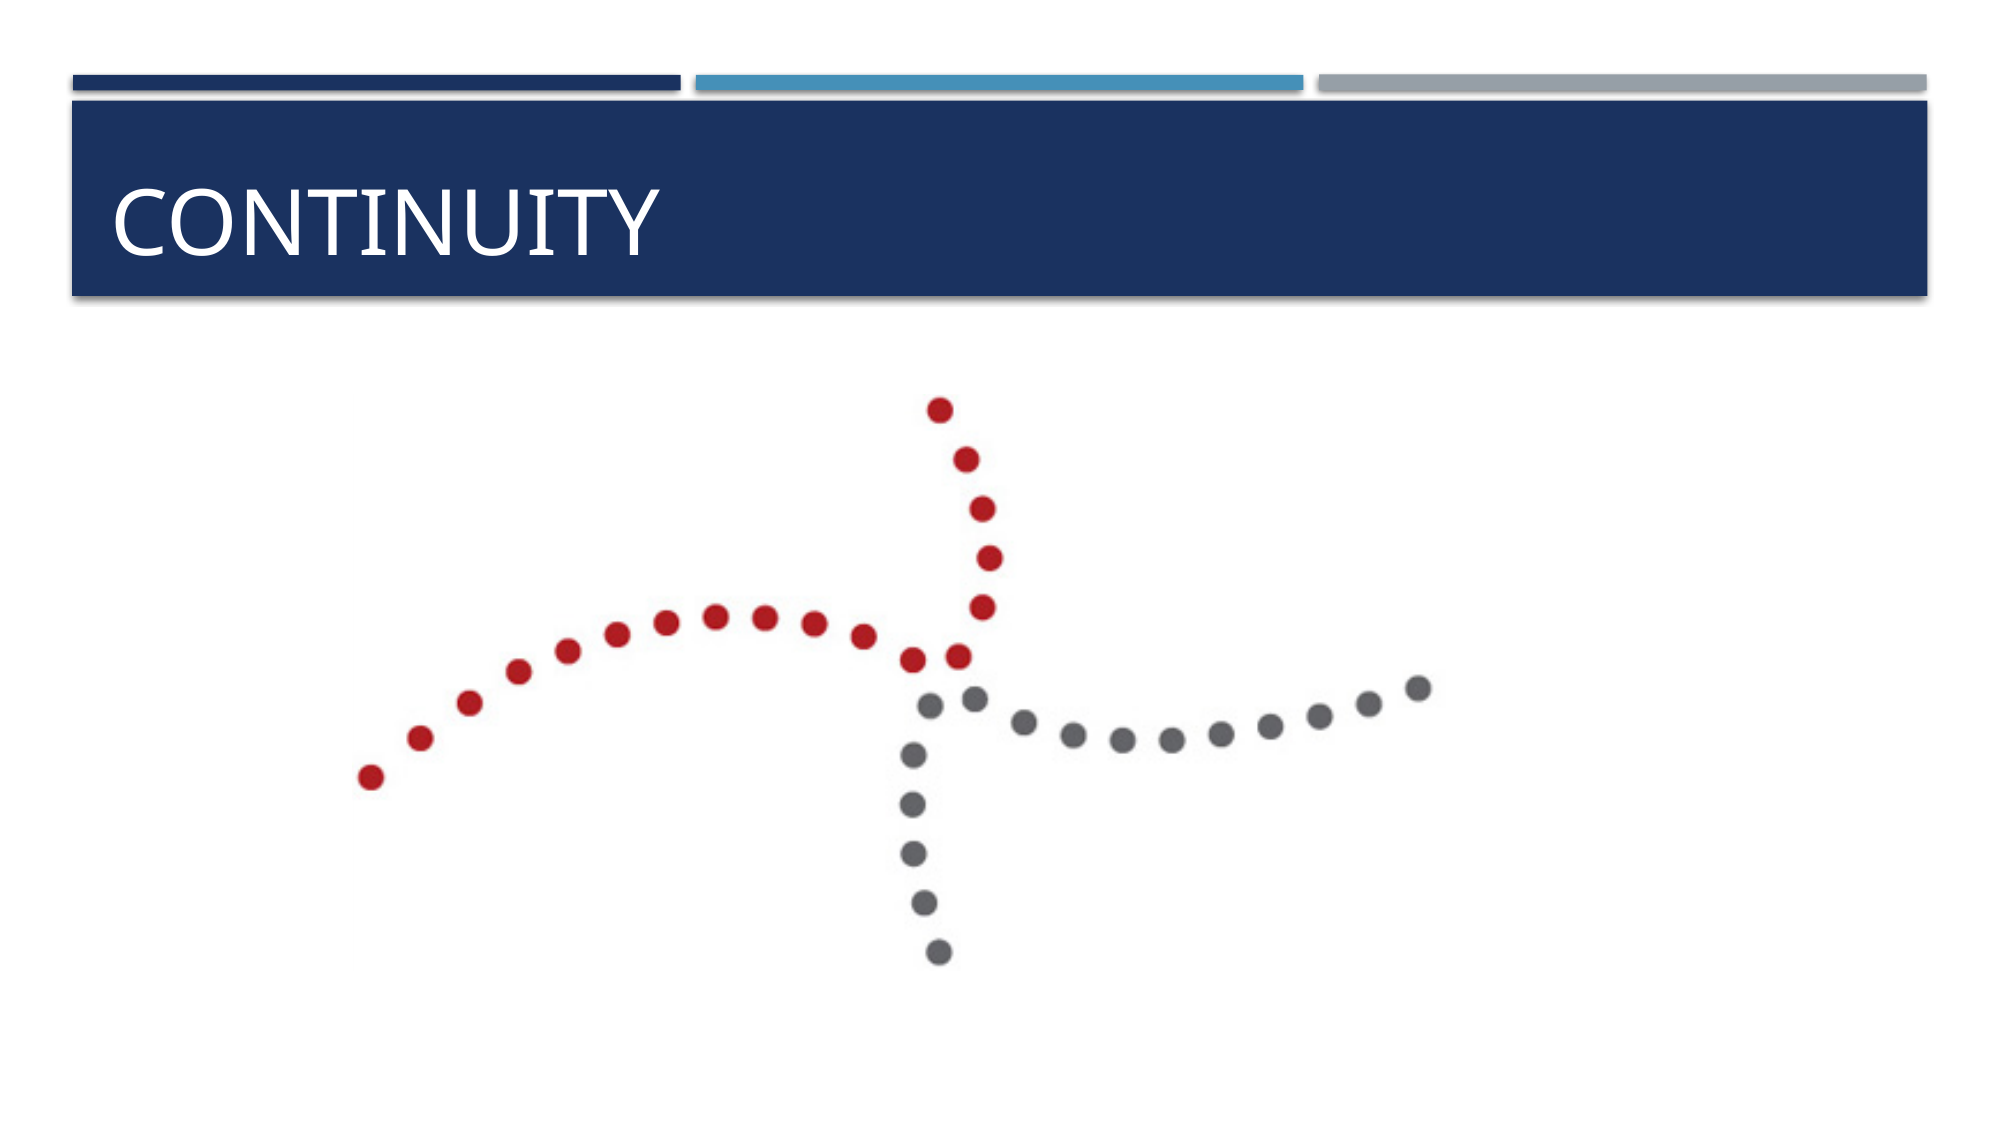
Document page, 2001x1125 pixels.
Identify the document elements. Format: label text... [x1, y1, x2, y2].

title continuity [95, 115, 1905, 282]
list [352, 394, 1648, 972]
